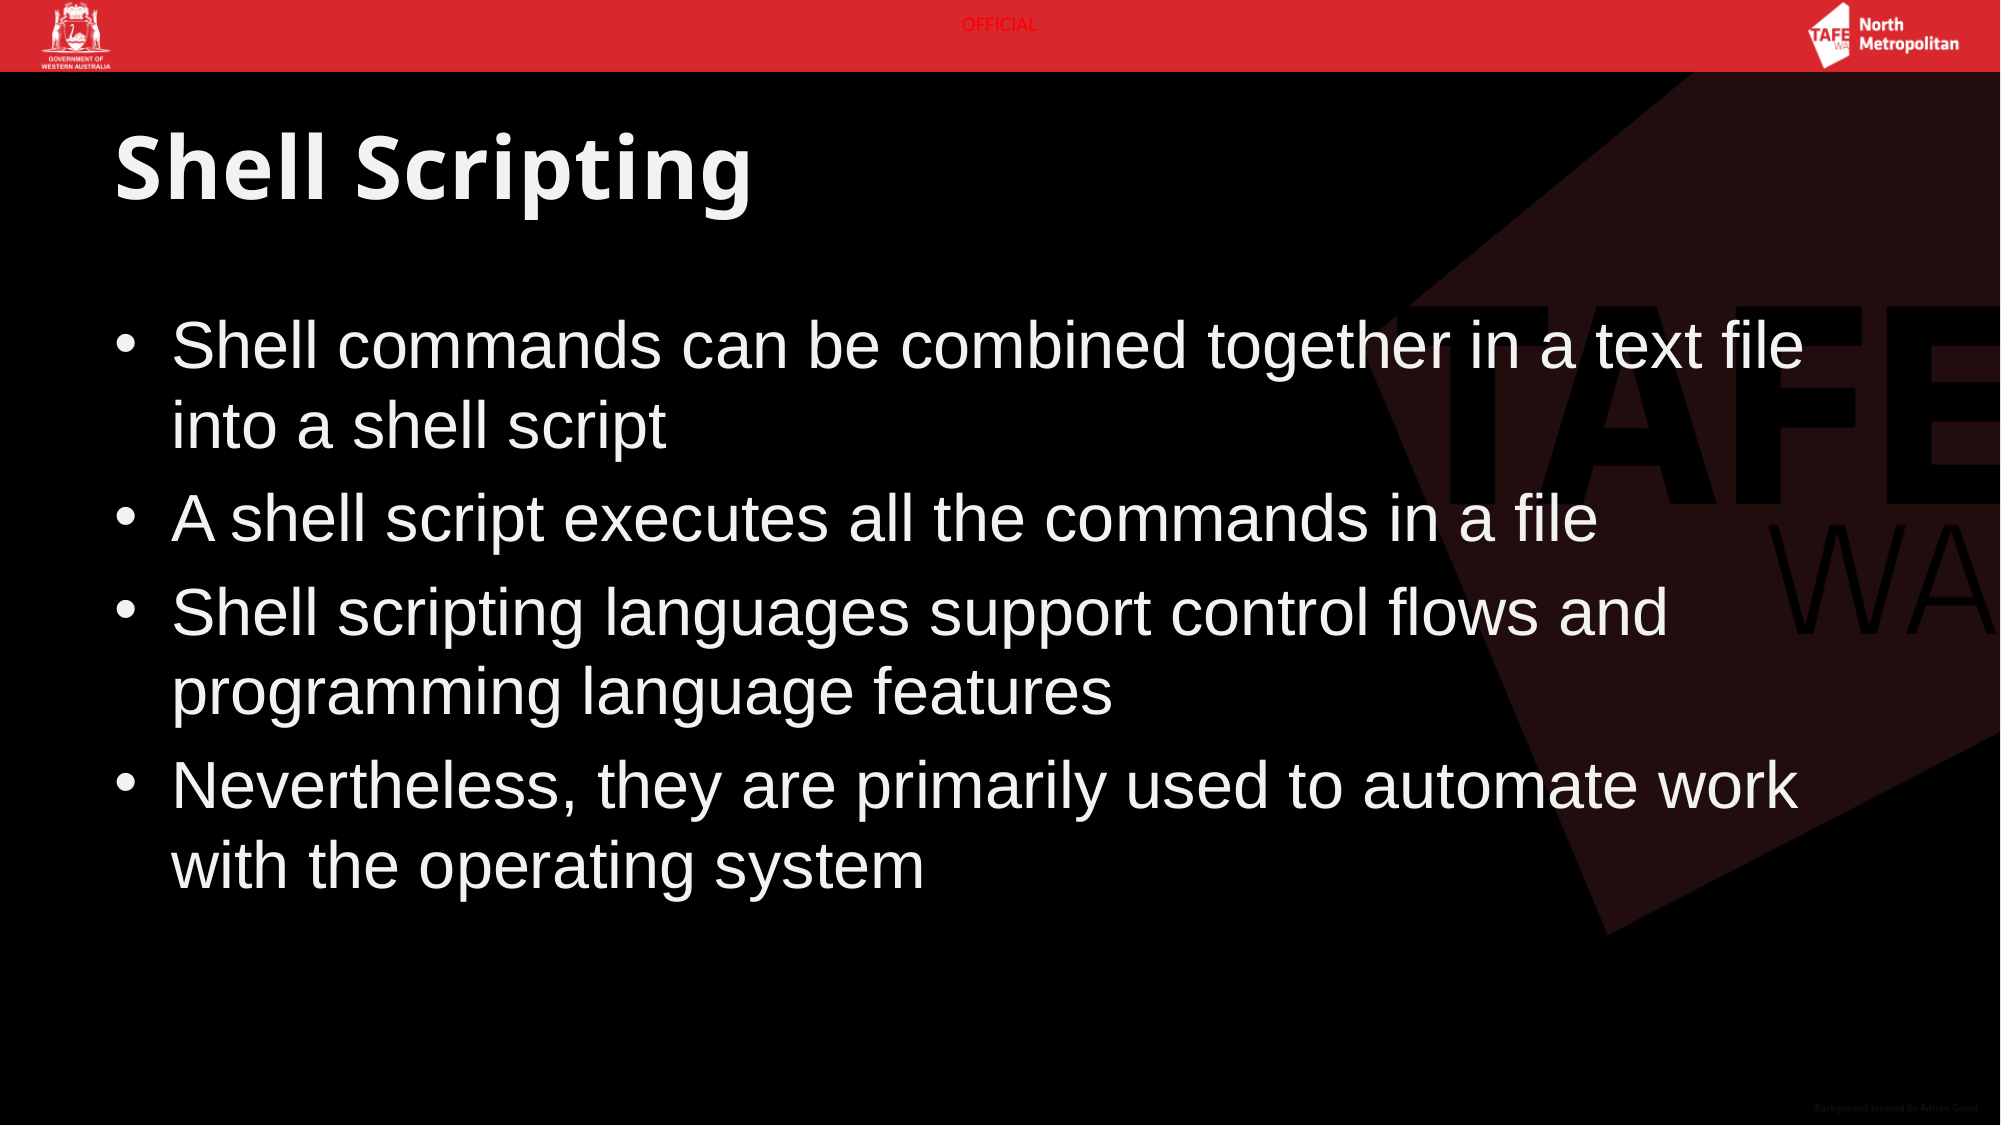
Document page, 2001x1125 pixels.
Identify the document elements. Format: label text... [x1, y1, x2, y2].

title Shell Scripting [99, 82, 1900, 247]
list Shell commands can be combined together in a text file into a shell script A shell script executes all the commands in a file Shell scripting languages support control flows and programming language features Nevertheless, they are primarily used to automate work with the operating system [99, 294, 1900, 1043]
picture [0, 0, 2001, 1125]
